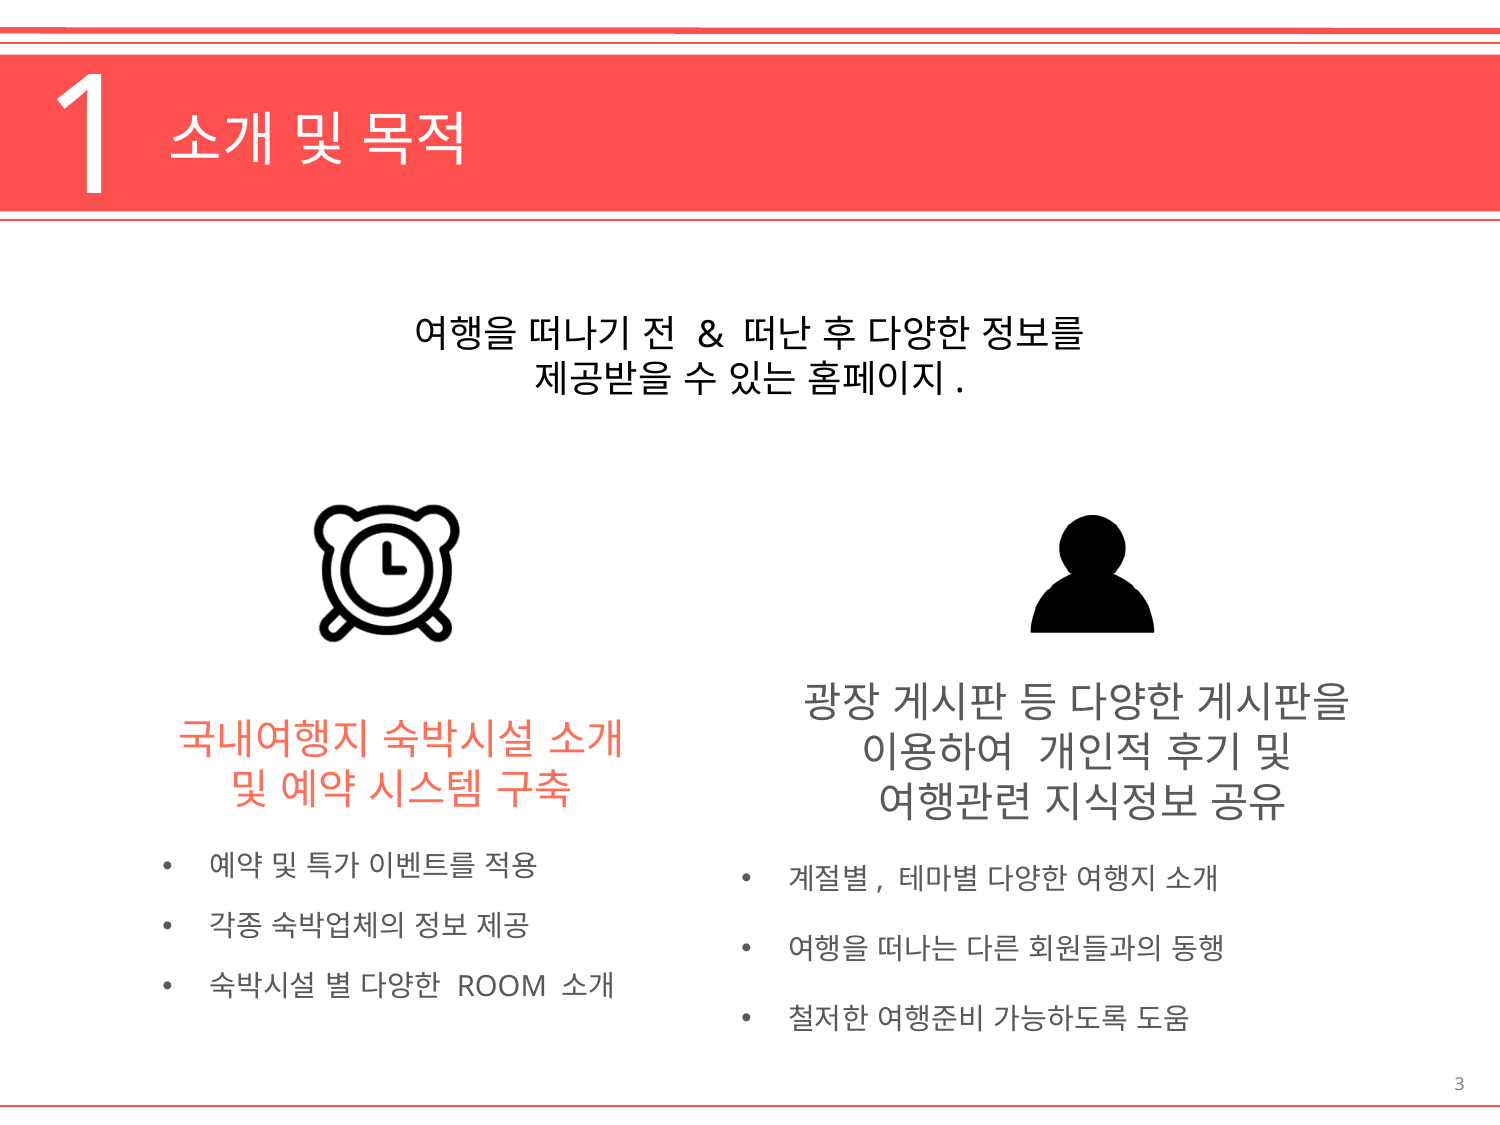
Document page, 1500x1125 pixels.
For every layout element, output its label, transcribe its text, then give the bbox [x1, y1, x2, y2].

text_box 여행을 떠나기 전 & 떠난 후 다양한 정보를 제공받을 수 있는 홈페이지. [374, 302, 1125, 408]
picture [1019, 508, 1166, 639]
picture [300, 491, 479, 656]
text_box 1 [27, 19, 169, 234]
text_box 국내여행지 숙박시설 소개 및 예약 시스템 구축 예약 및 특가 이벤트를 적용 각종 숙박업체의 정보 제공 숙박시설 별 다양한 ROOM 소개 [147, 705, 656, 1045]
text_box 광장 게시판 등 다양한 게시판을 이용하여 개인적 후기 및 여행관련 지식정보 공유 계절별, 테마별 다양한 여행지 소개 여행을 떠나는 다른 회원들과의 동행 철저한 여행준비 가능하도록 도움 [726, 667, 1440, 1125]
text_box 소개 및 목적 [169, 94, 798, 180]
